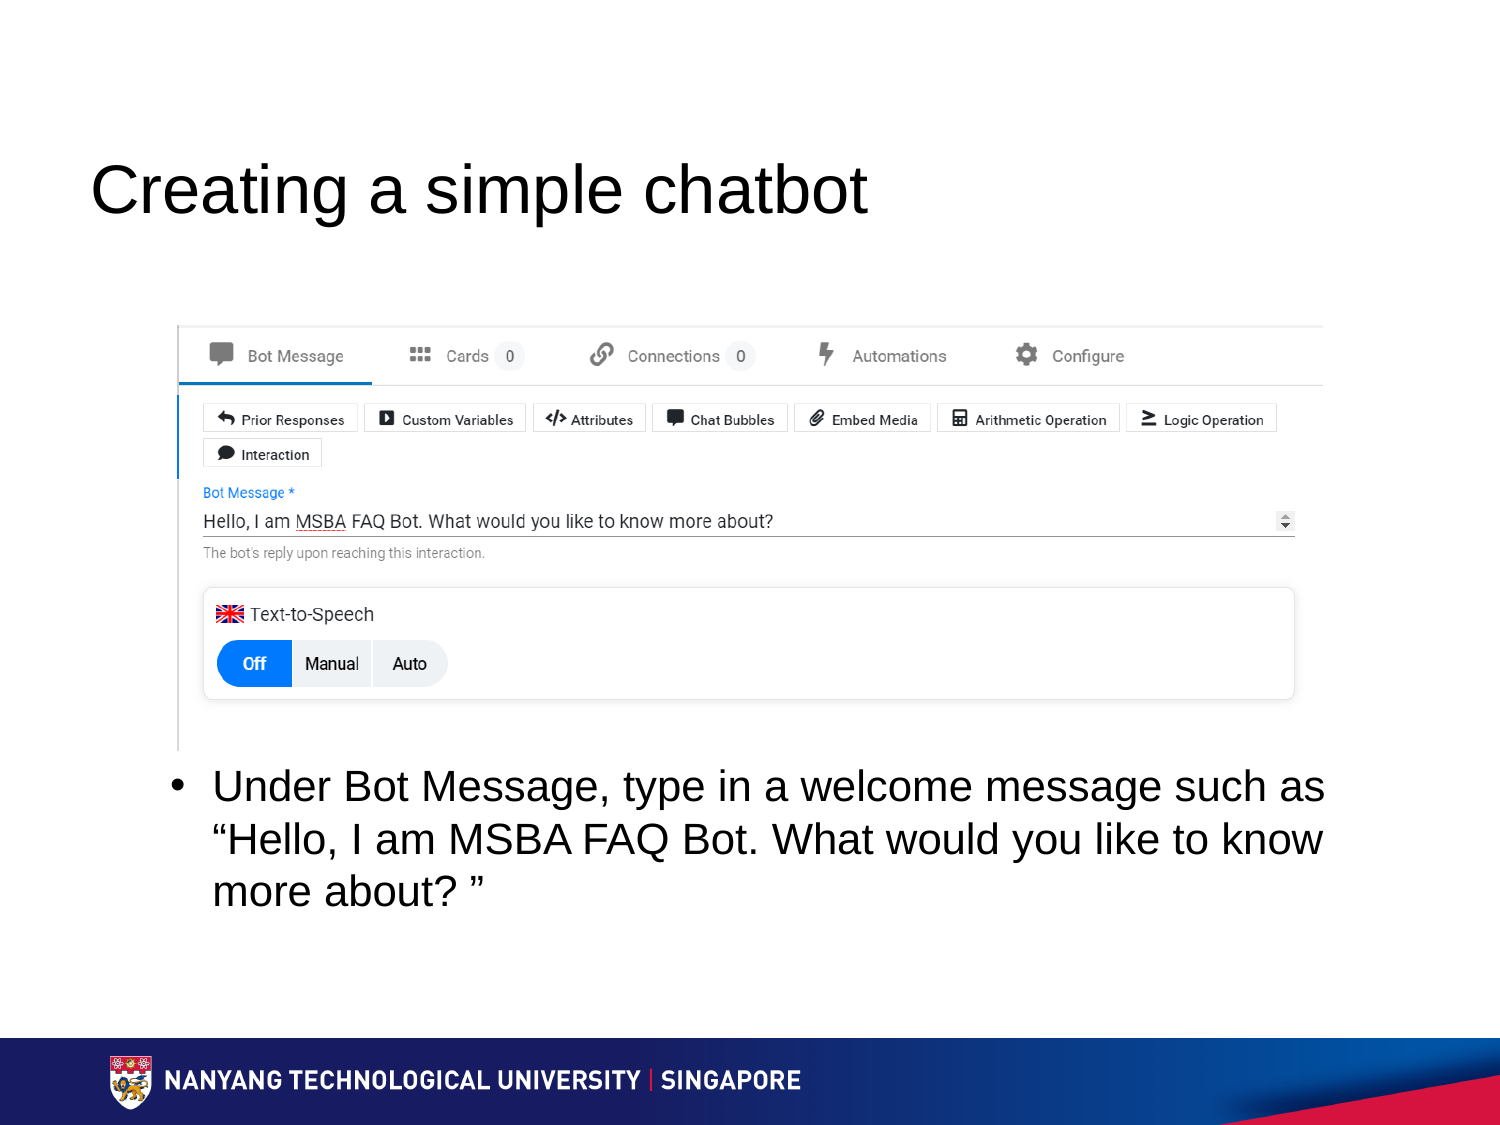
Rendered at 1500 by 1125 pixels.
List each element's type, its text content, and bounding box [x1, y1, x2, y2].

picture [176, 325, 1323, 751]
list Under Bot Message, type in a welcome message such as “Hello, I am MSBA FAQ Bot. What would you like to know more about? ” [155, 750, 1375, 940]
picture [0, 1038, 1500, 1125]
title Creating a simple chatbot [75, 92, 1425, 280]
